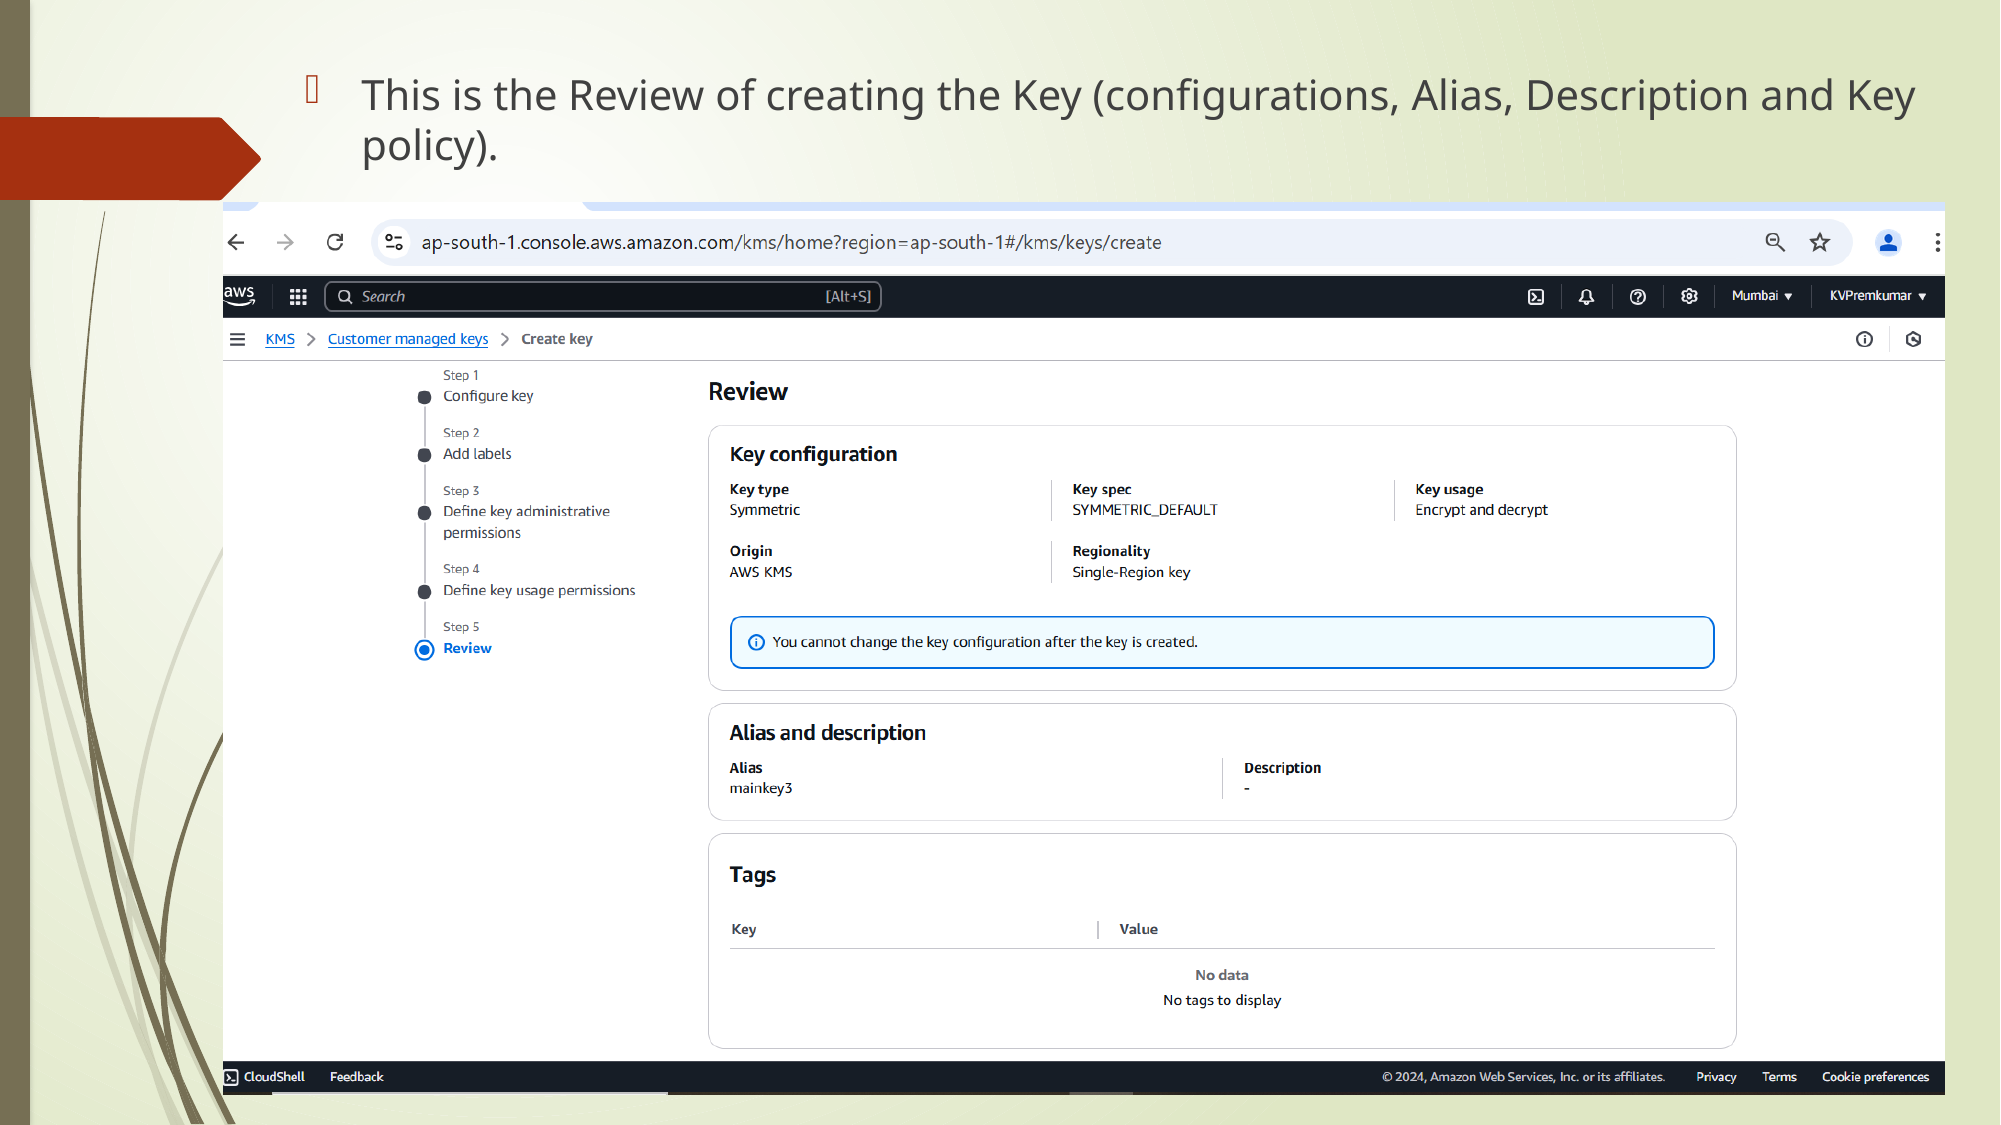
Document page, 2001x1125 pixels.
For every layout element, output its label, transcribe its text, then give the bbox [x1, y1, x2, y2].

picture [222, 202, 1946, 1095]
text_box This is the Review of creating the Key (configurations, Alias, Description and Key policy). [290, 61, 1945, 202]
